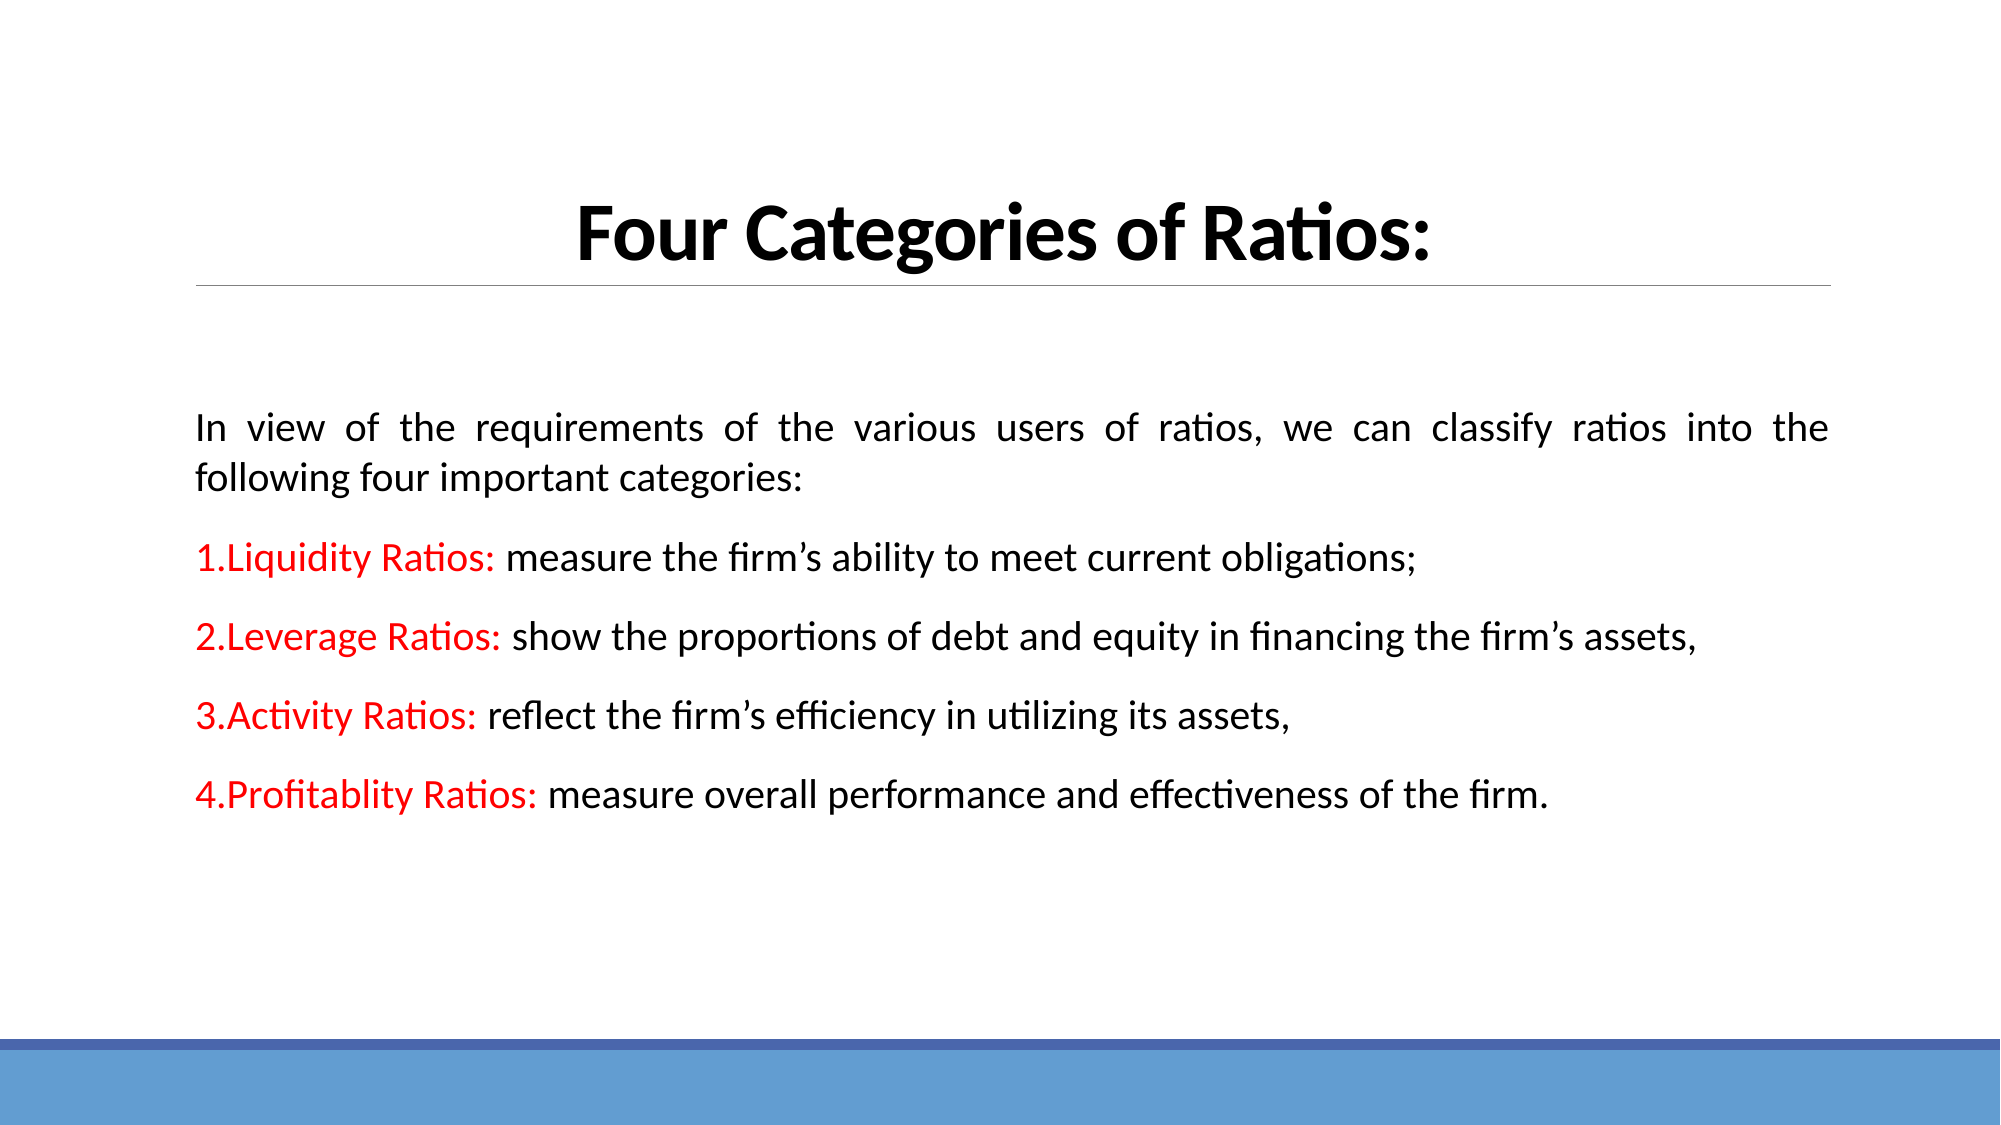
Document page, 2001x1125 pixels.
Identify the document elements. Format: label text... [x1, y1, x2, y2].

title Four Categories of Ratios: [180, 47, 1830, 285]
list In view of the requirements of the various users of ratios, we can classify ratios into the following four important categories: 1.Liquidity Ratios: measure the firm’s ability to meet current obligations; 2.Leverage Ratios: show the proportions of debt and equity in financing the firm’s assets, 3.Activity Ratios: reflect the firm’s efficiency in utilizing its assets, 4.Profitablity Ratios: measure overall performance and effectiveness of the firm. [180, 392, 1830, 963]
